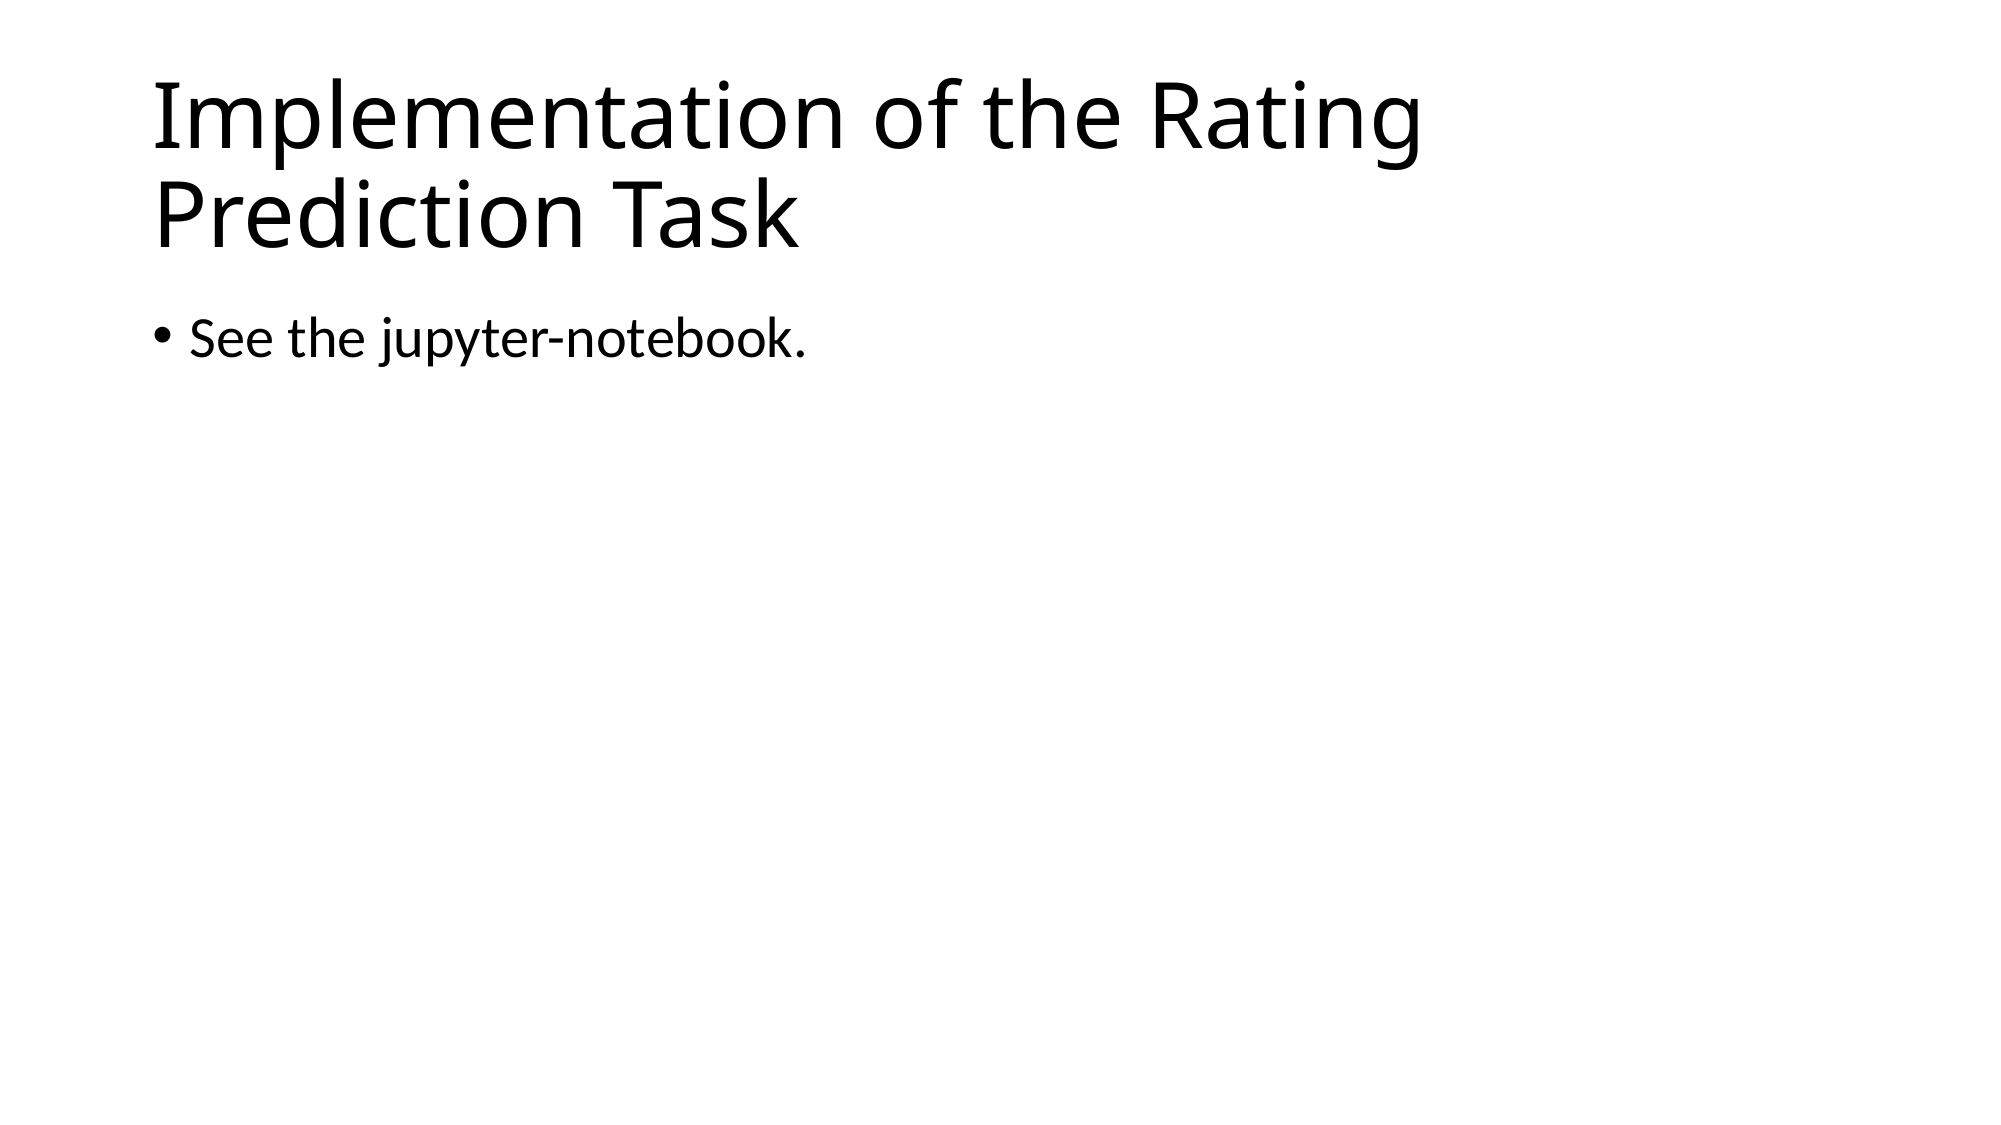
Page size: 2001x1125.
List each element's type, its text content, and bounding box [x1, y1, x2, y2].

title Implementation of the Rating Prediction Task [137, 59, 1863, 278]
list See the jupyter-notebook. [137, 299, 1863, 1014]
